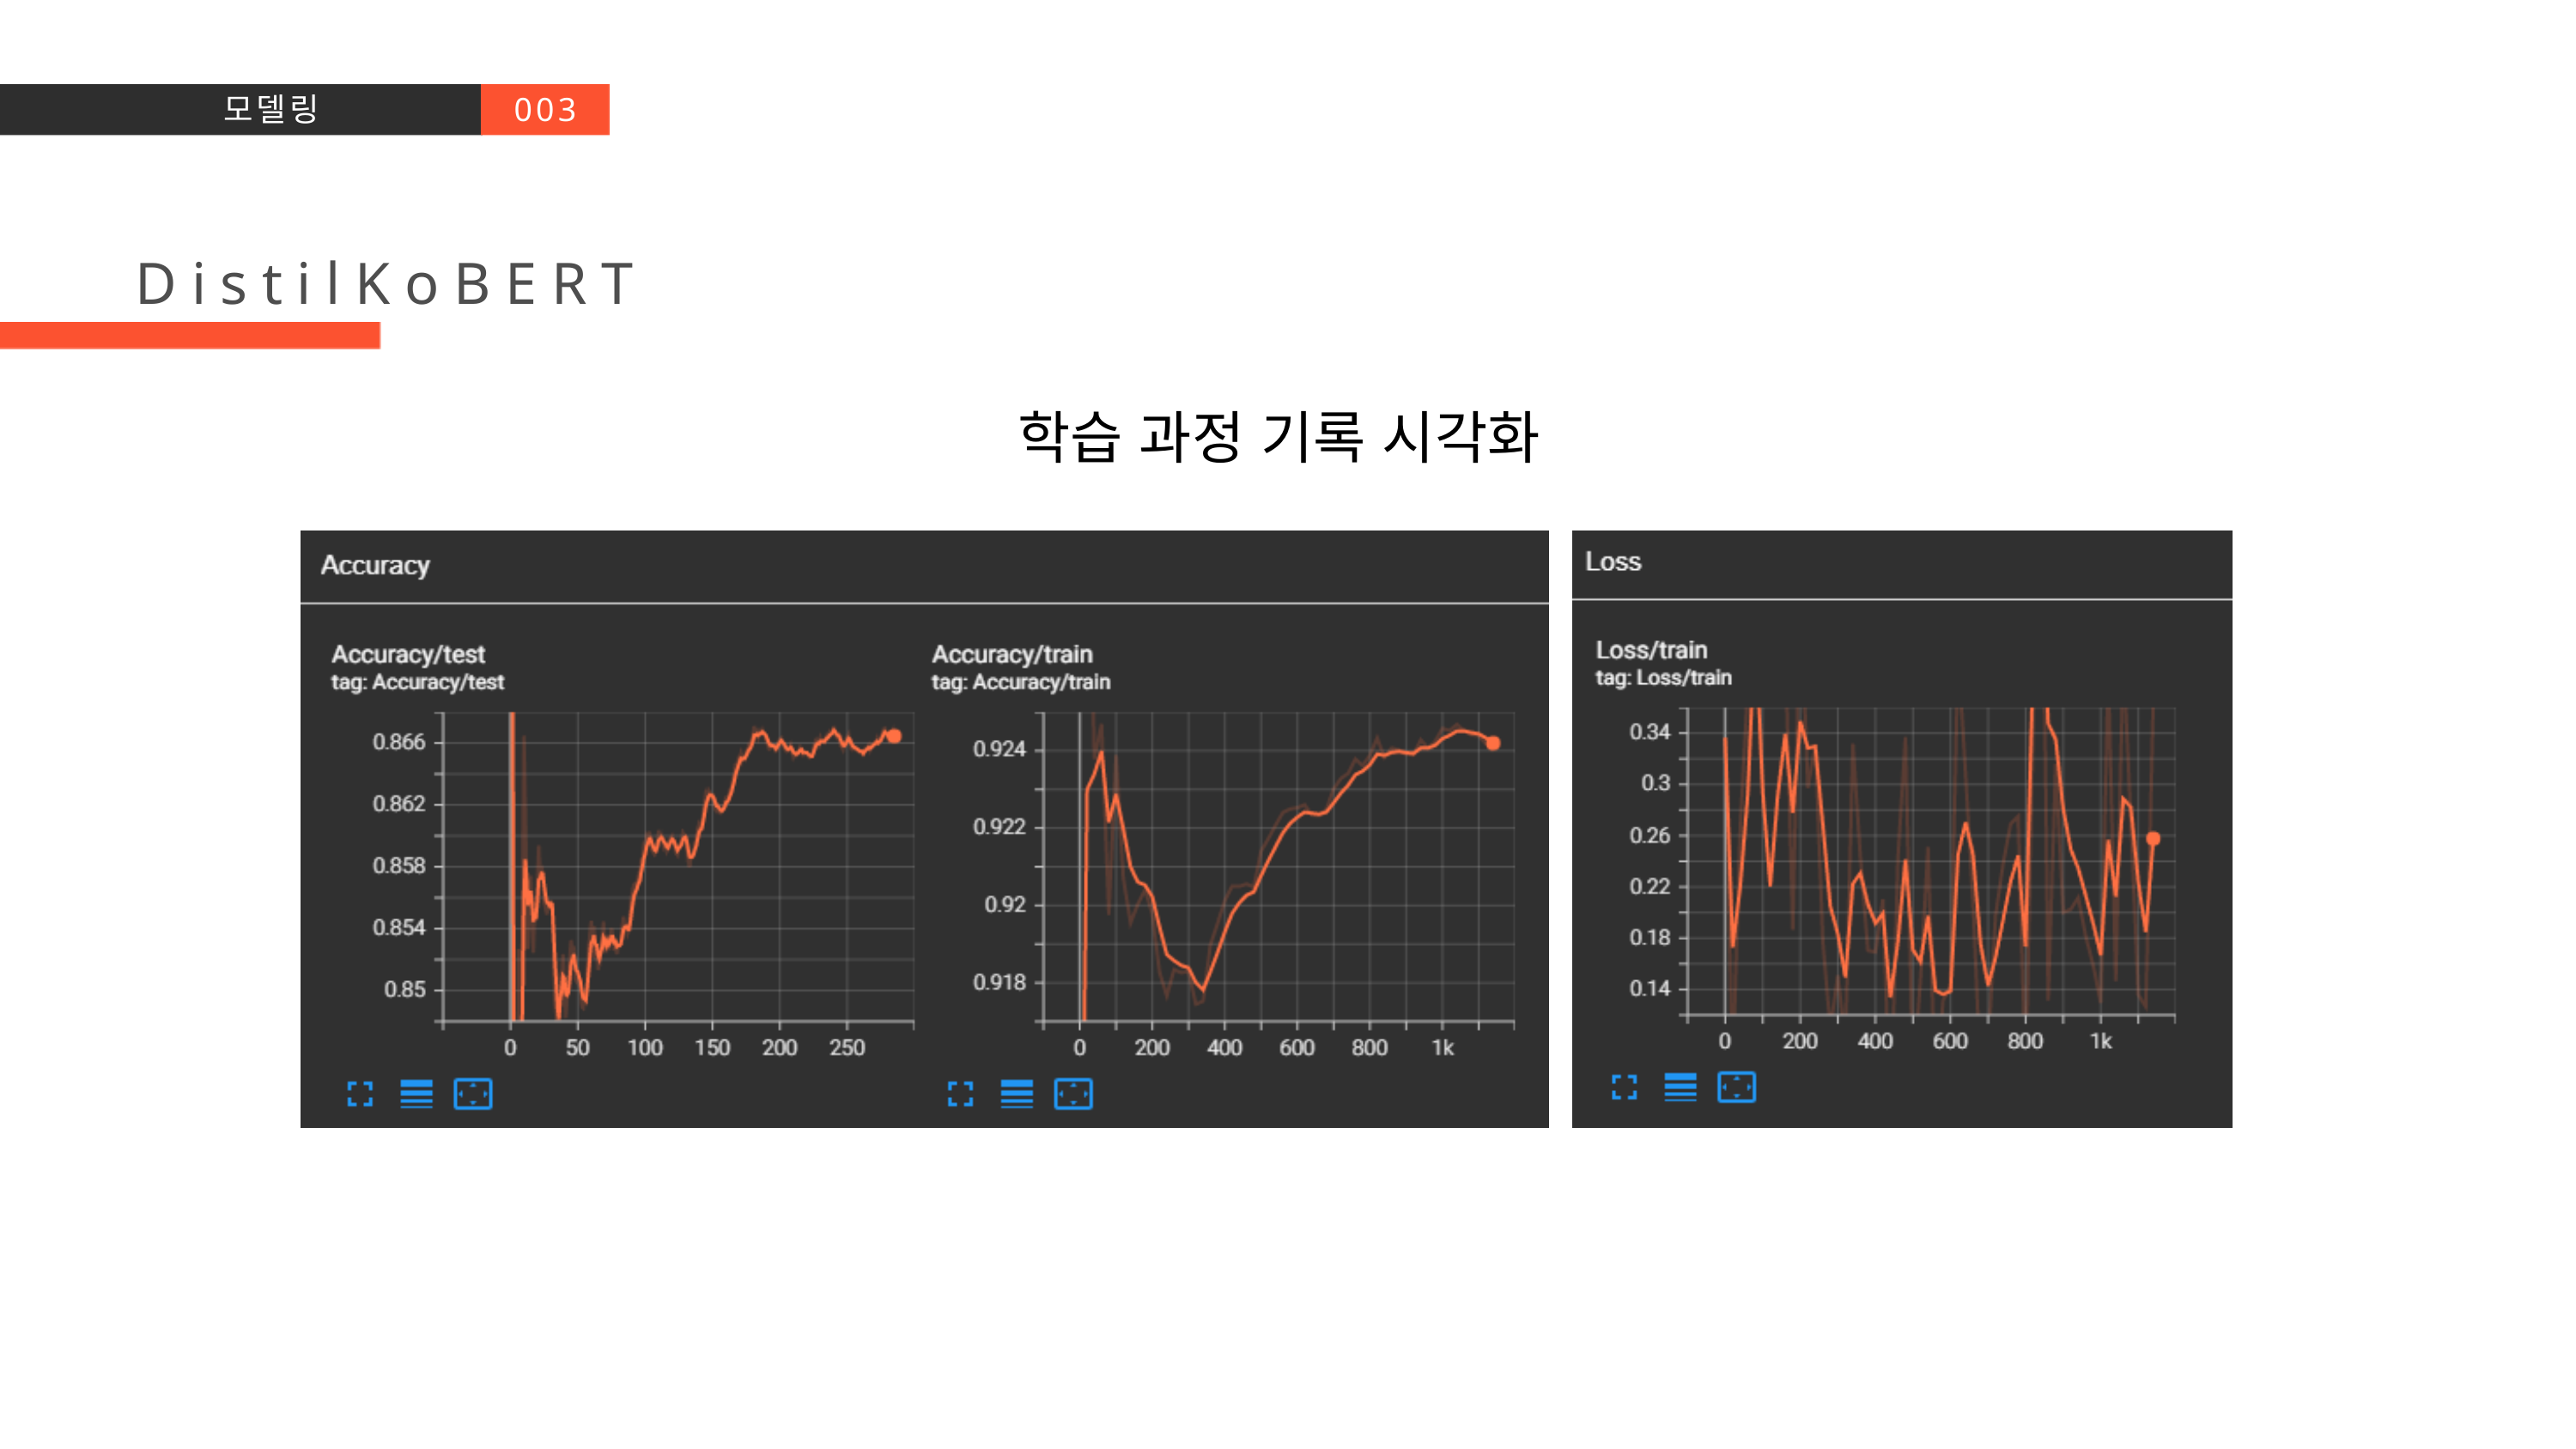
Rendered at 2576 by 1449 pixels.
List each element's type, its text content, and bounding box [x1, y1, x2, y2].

text_box 학습 과정 기록 시각화 [781, 395, 1777, 476]
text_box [0, 82, 649, 137]
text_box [0, 239, 1656, 349]
picture [300, 530, 1549, 1128]
picture [1572, 530, 2233, 1128]
